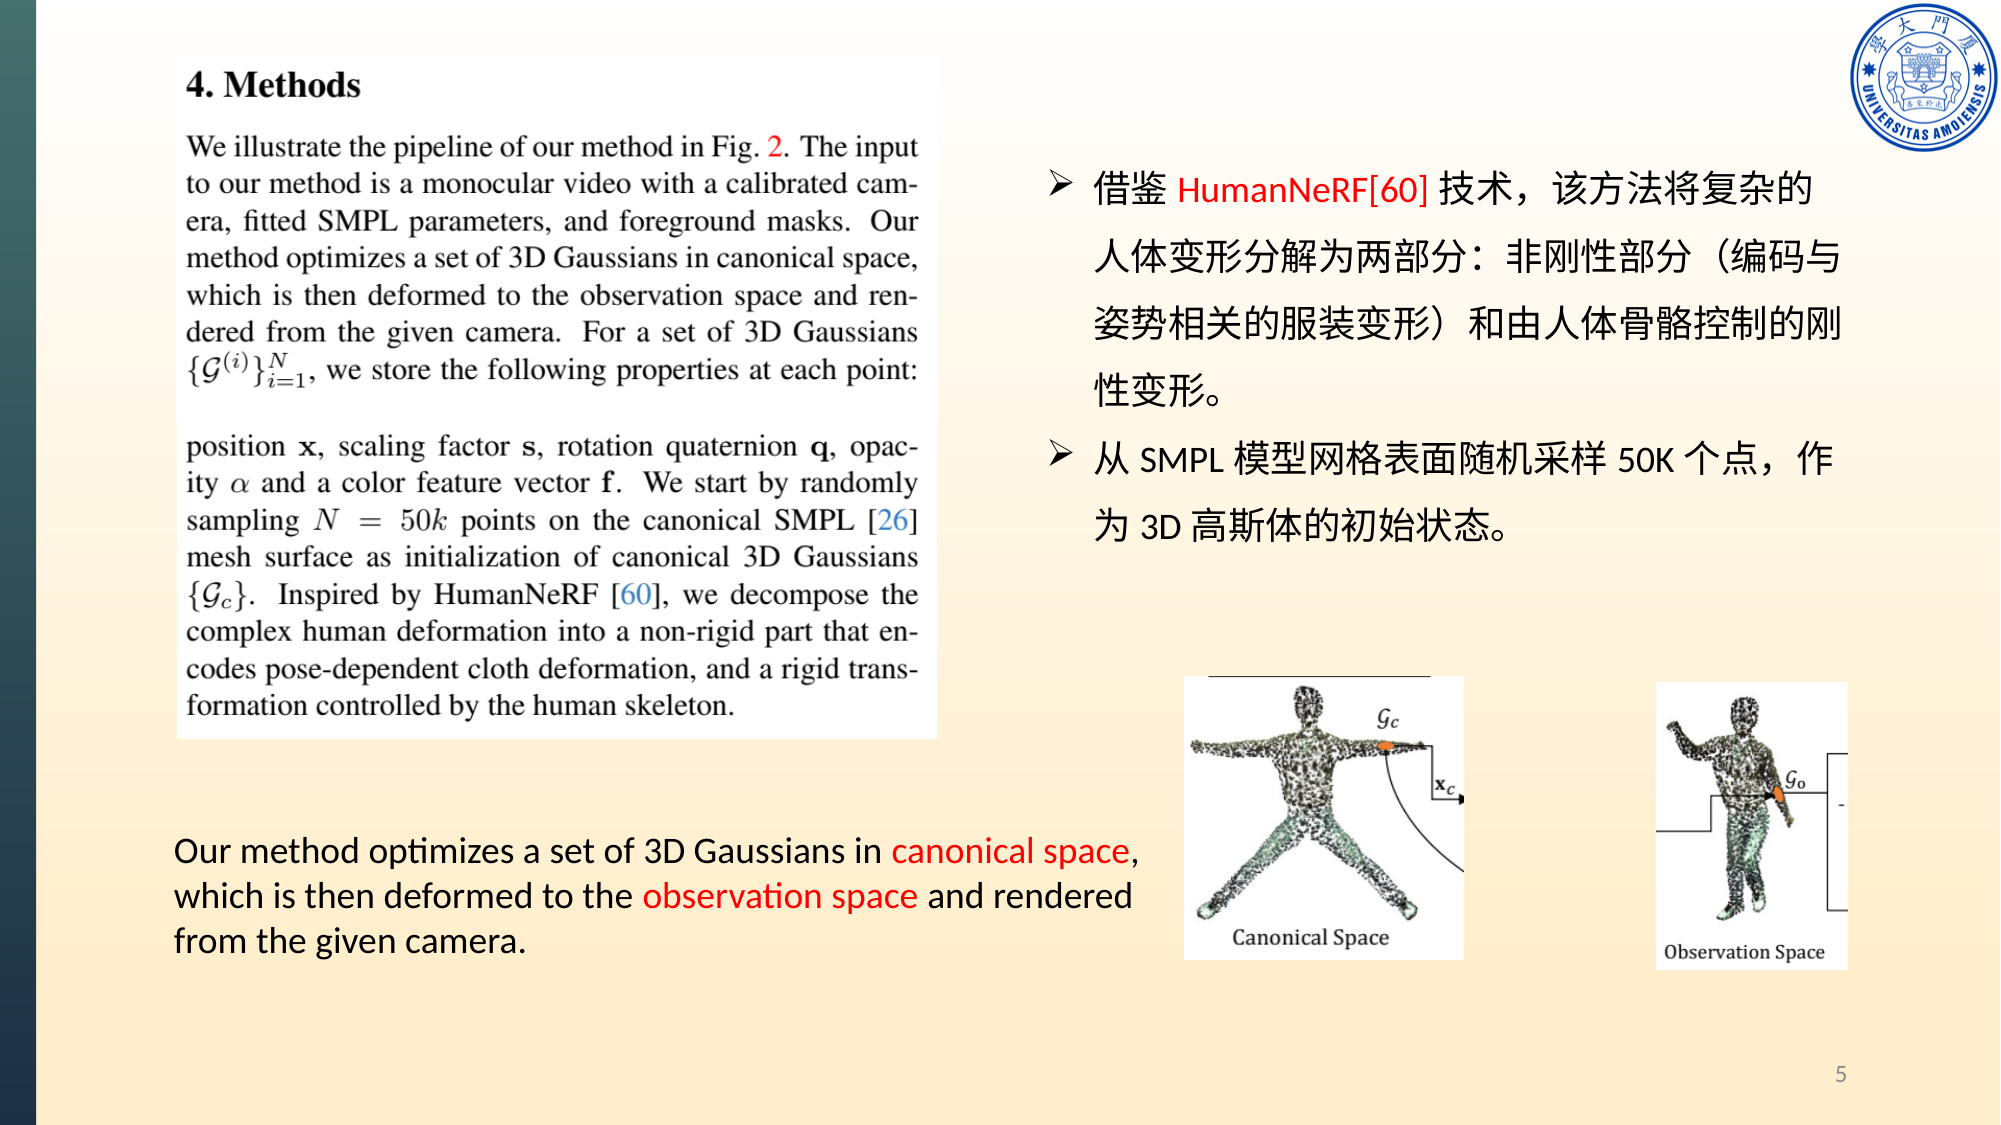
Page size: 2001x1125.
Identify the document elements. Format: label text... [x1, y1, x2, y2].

text_box Our method optimizes a set of 3D Gaussians in canonical space, which is then deformed to the observation space and rendered from the given camera. [159, 818, 1160, 969]
picture [1184, 676, 1464, 960]
picture [1656, 682, 1848, 970]
picture [1847, 1, 2000, 154]
slide_number 5 [1412, 1042, 1863, 1103]
text_box 借鉴HumanNeRF[60]技术，该方法将复杂的人体变形分解为两部分：非刚性部分（编码与姿势相关的服装变形）和由人体骨骼控制的刚性变形。 从SMPL模型网格表面随机采样50K个点，作为3D高斯体的初始状态。 [1031, 135, 1863, 623]
picture [176, 56, 938, 739]
text_box [0, 0, 37, 1125]
